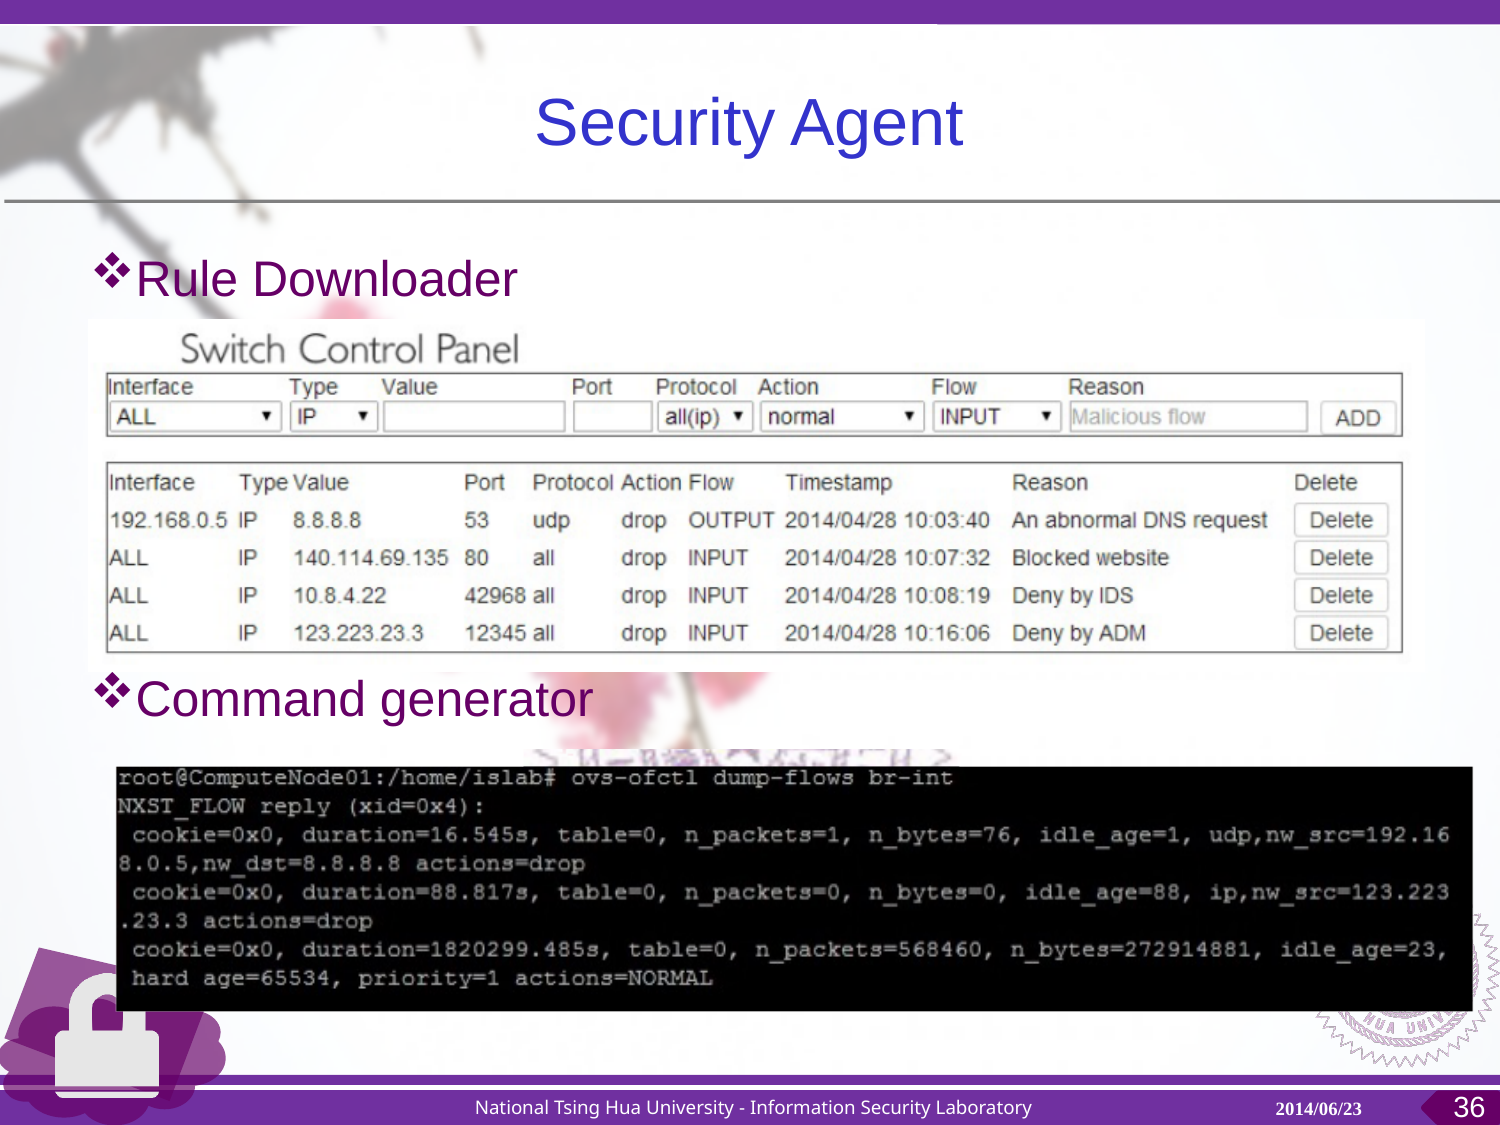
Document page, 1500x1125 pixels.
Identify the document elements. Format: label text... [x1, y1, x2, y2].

title Security Agent [75, 38, 1425, 200]
picture [88, 319, 1426, 672]
slide_number 36 [1436, 1088, 1500, 1123]
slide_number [1260, 1089, 1403, 1125]
picture [88, 749, 1500, 1068]
list Rule Downloader Command generator [75, 238, 1425, 1005]
